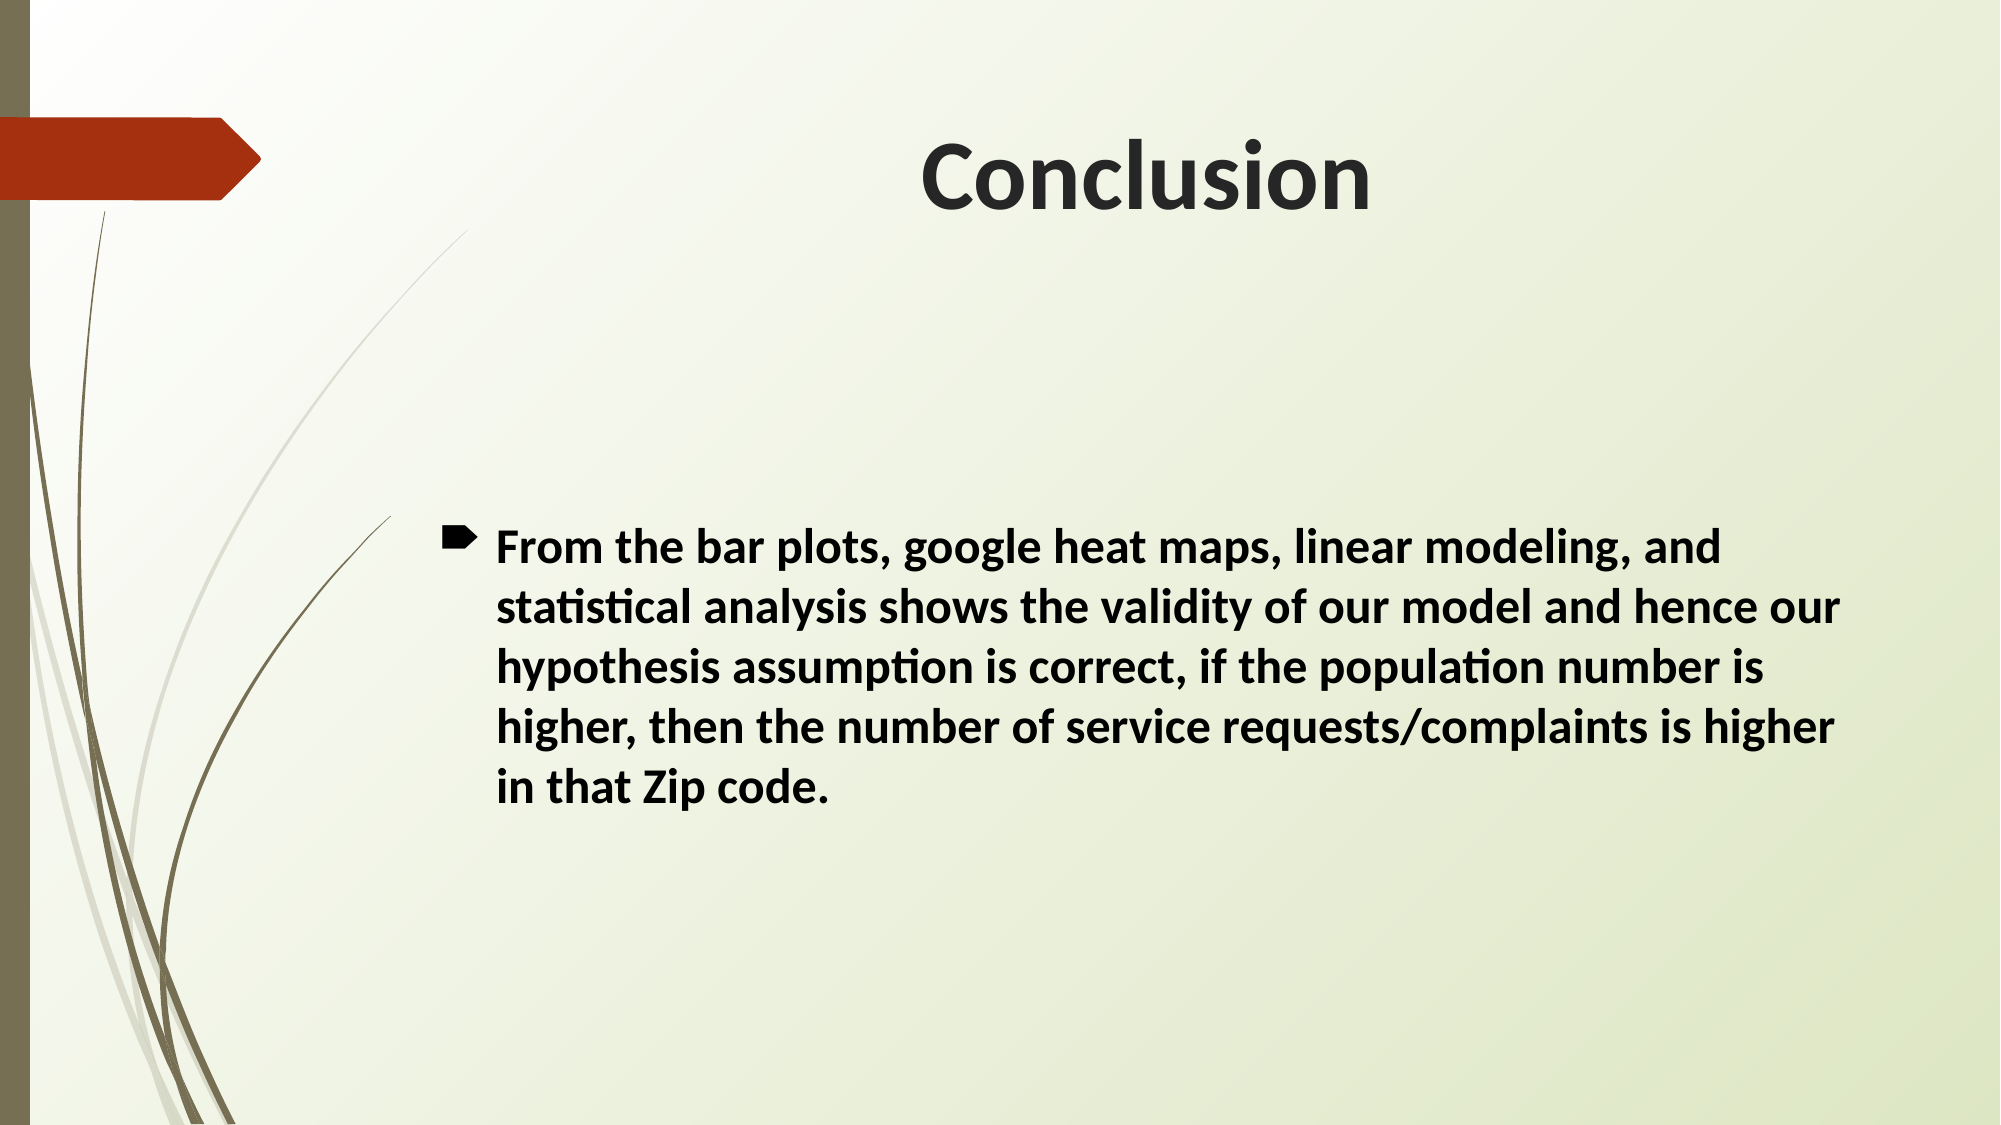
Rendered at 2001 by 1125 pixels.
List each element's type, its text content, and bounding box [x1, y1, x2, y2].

title Conclusion [415, 102, 1879, 268]
list From the bar plots, google heat maps, linear modeling, and statistical analysis shows the validity of our model and hence our hypothesis assumption is correct, if the population number is higher, then the number of service requests/complaints is higher in that Zip code. [424, 325, 1888, 1015]
